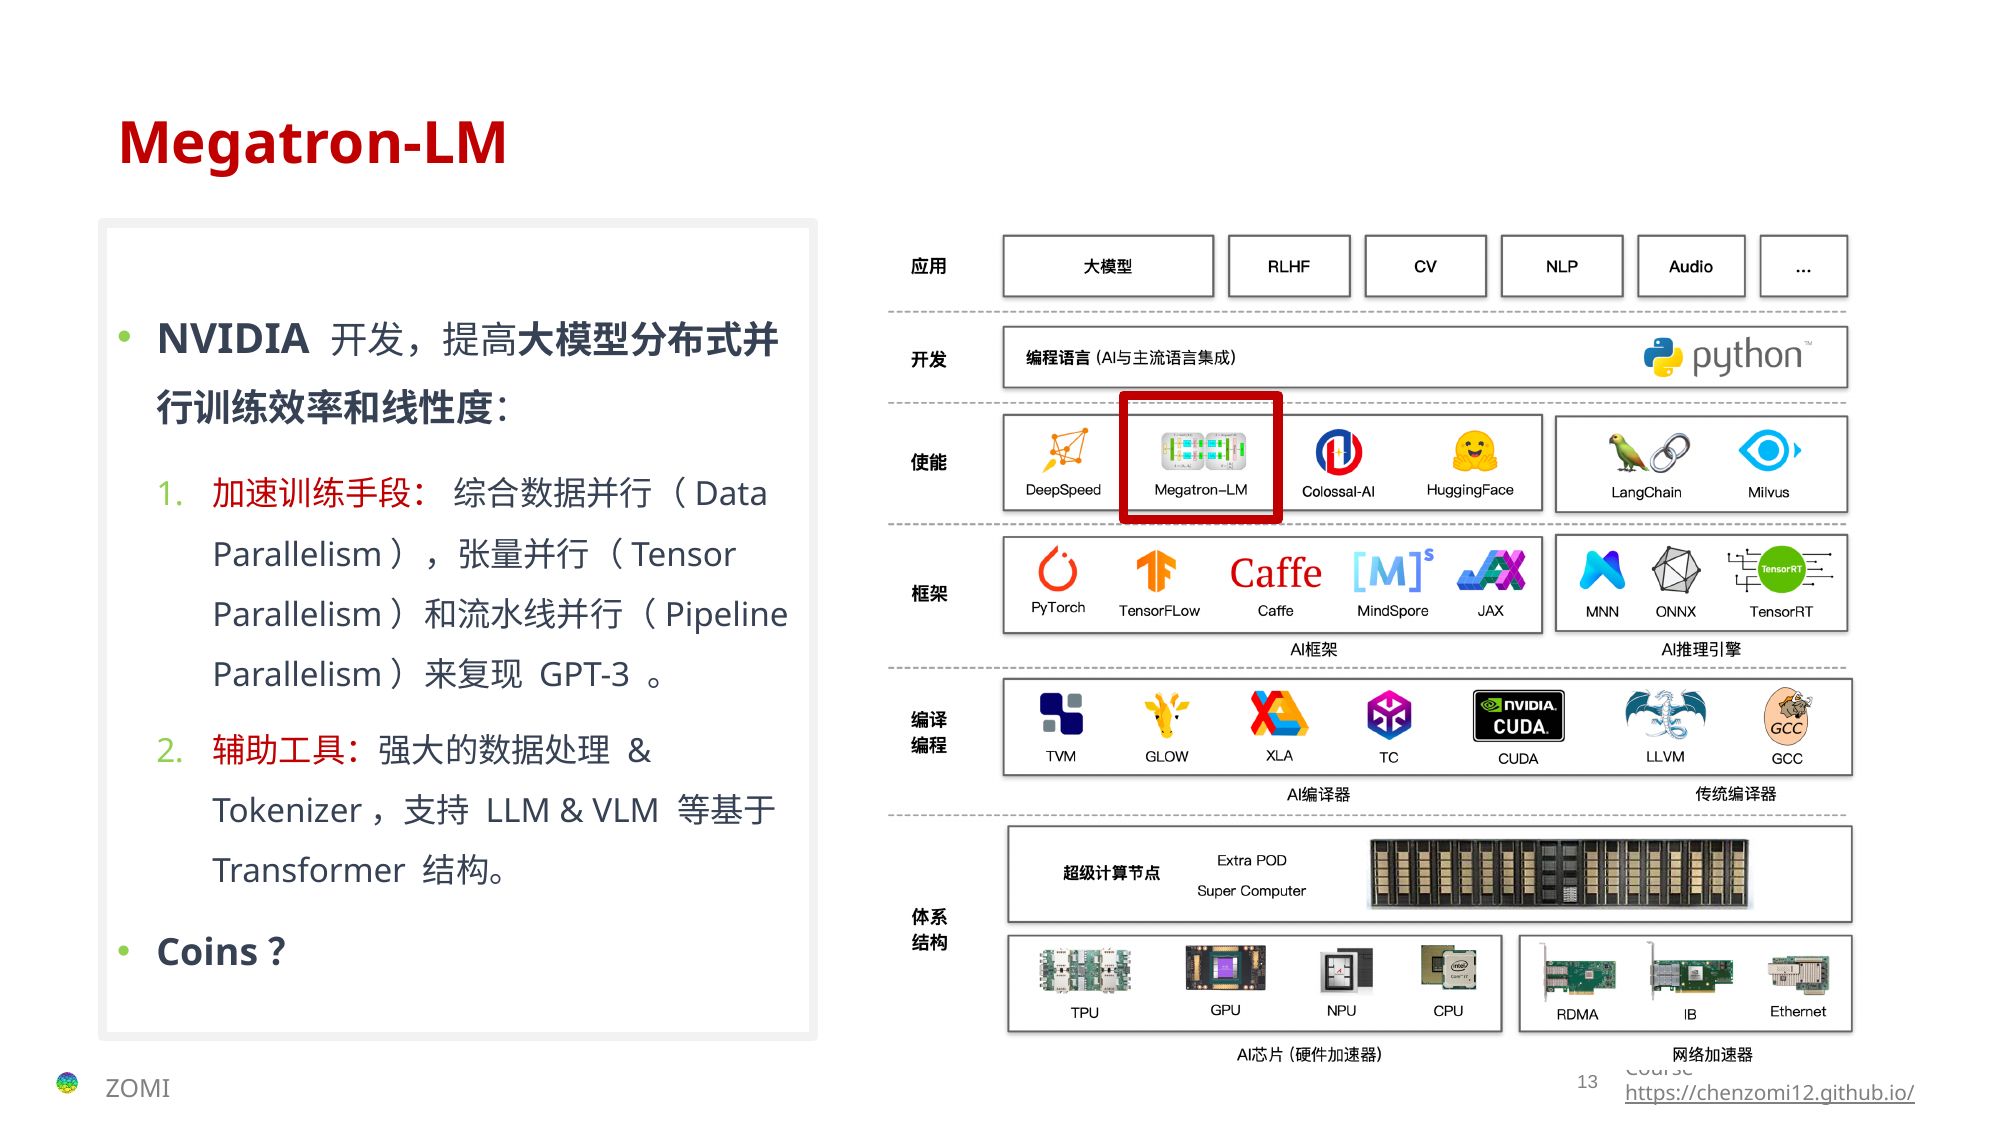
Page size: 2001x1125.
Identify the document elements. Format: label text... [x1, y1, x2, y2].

picture [888, 222, 1882, 1070]
title Megatron-LM [102, 91, 1901, 189]
list NVIDIA 开发，提高大模型分布式并行训练效率和线性度： 加速训练手段： 综合数据并行（Data Parallelism），张量并行（Tensor Parallelism）和流水线并行（Pipeline Parallelism）来复现 GPT-3 。 辅助工具：强大的数据处理 & Tokenizer，支持 LLM & VLM 等基于 Transformer 结构。 Coins？ [102, 223, 814, 1037]
picture [57, 1073, 77, 1093]
